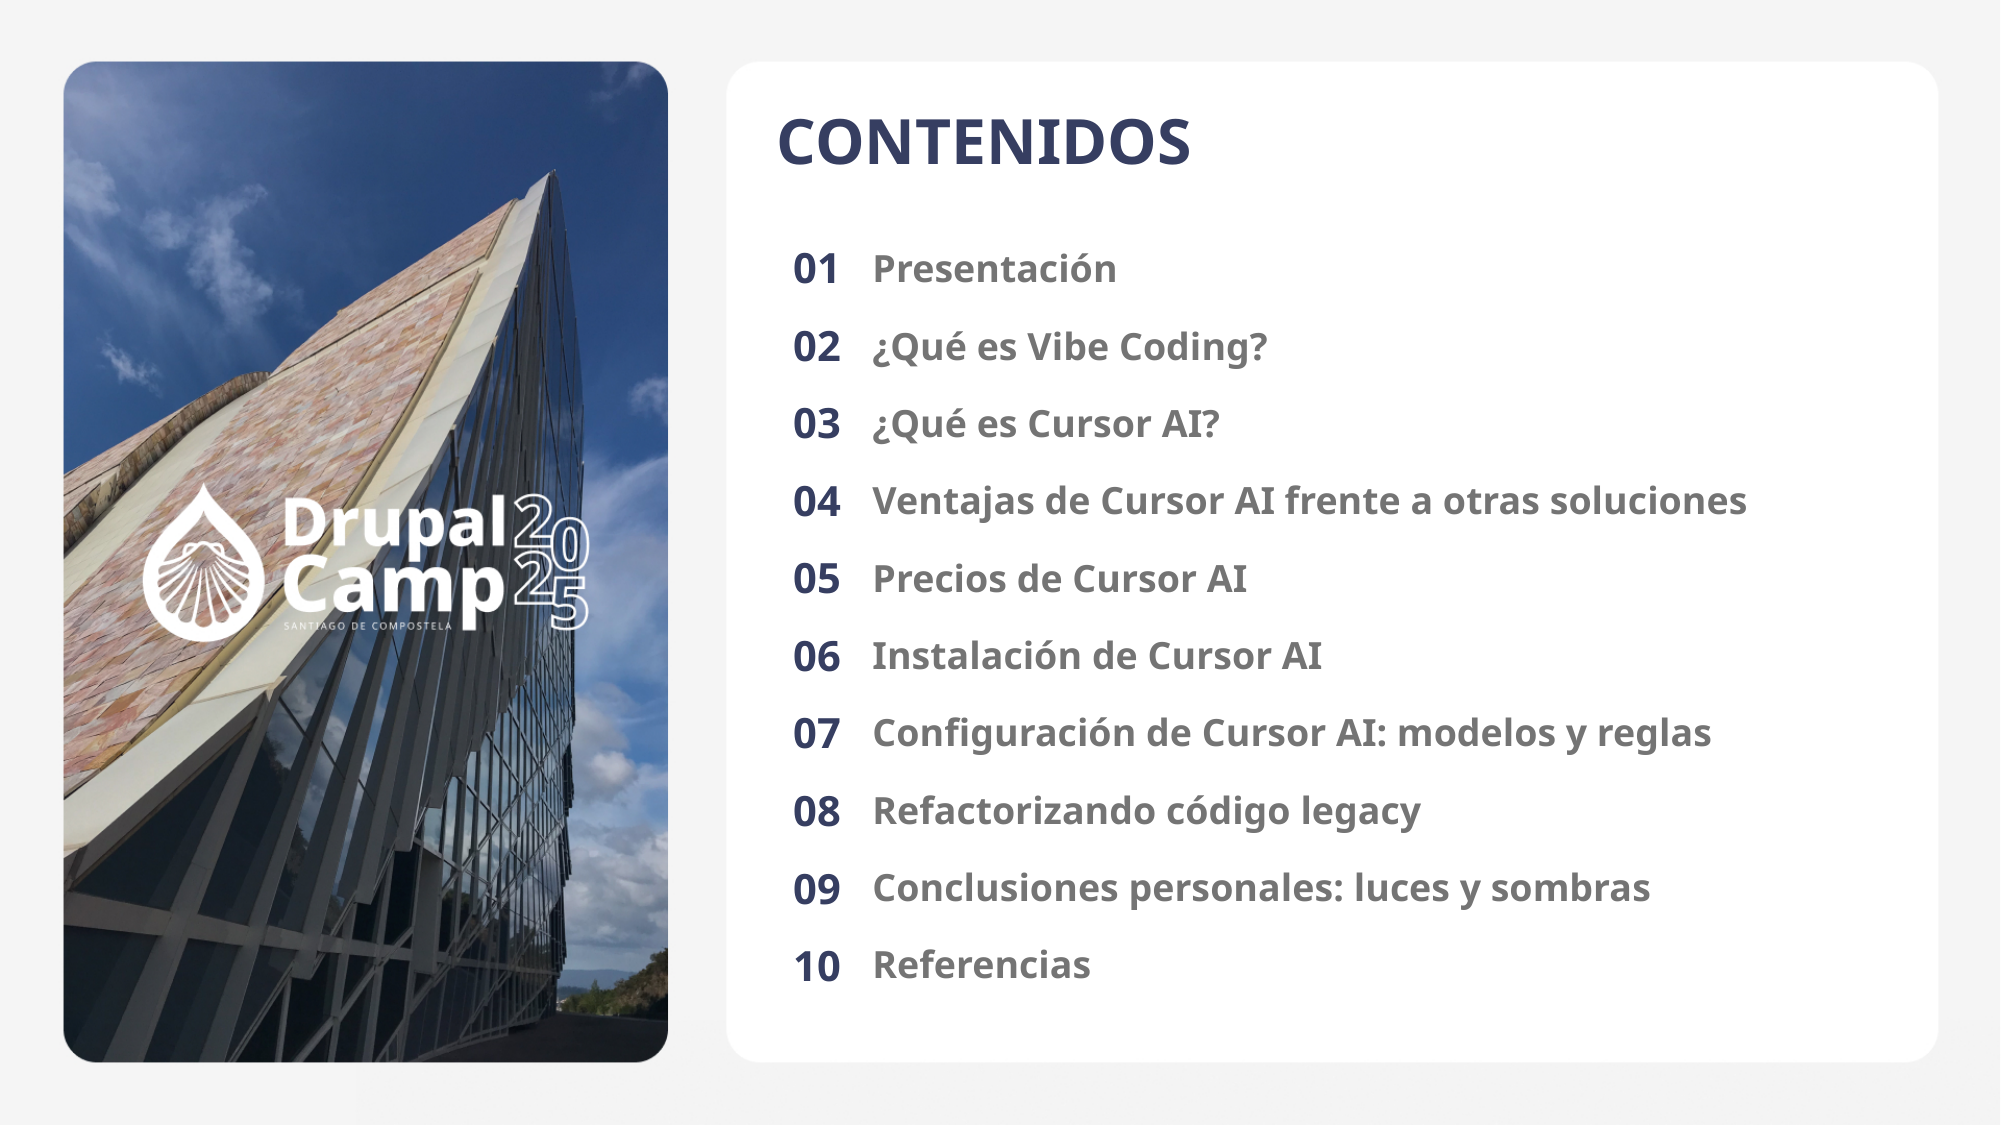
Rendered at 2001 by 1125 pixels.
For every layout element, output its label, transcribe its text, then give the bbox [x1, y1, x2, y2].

text_box Configuración de Cursor AI: modelos y reglas [857, 701, 1777, 762]
text_box 07 [772, 699, 856, 765]
text_box 02 [772, 311, 856, 377]
text_box CONTENIDOS [761, 94, 1844, 184]
text_box 08 [772, 777, 856, 843]
picture [0, 0, 2001, 1125]
text_box 06 [772, 622, 856, 688]
text_box ¿Qué es Cursor AI? [857, 392, 1777, 453]
text_box Instalación de Cursor AI [857, 624, 1777, 685]
text_box ¿Qué es Vibe Coding? [857, 315, 1777, 375]
text_box Referencias [857, 934, 1777, 994]
text_box Refactorizando código legacy [857, 779, 1777, 839]
text_box 10 [772, 932, 856, 998]
text_box 03 [772, 389, 856, 455]
text_box Precios de Cursor AI [857, 547, 1777, 607]
text_box 01 [772, 234, 856, 300]
text_box Conclusiones personales: luces y sombras [857, 856, 1777, 917]
text_box Ventajas de Cursor AI frente a otras soluciones [857, 469, 1777, 530]
text_box 05 [772, 544, 856, 610]
text_box 04 [772, 467, 856, 532]
text_box Presentación [857, 237, 1777, 298]
text_box 09 [772, 855, 856, 920]
